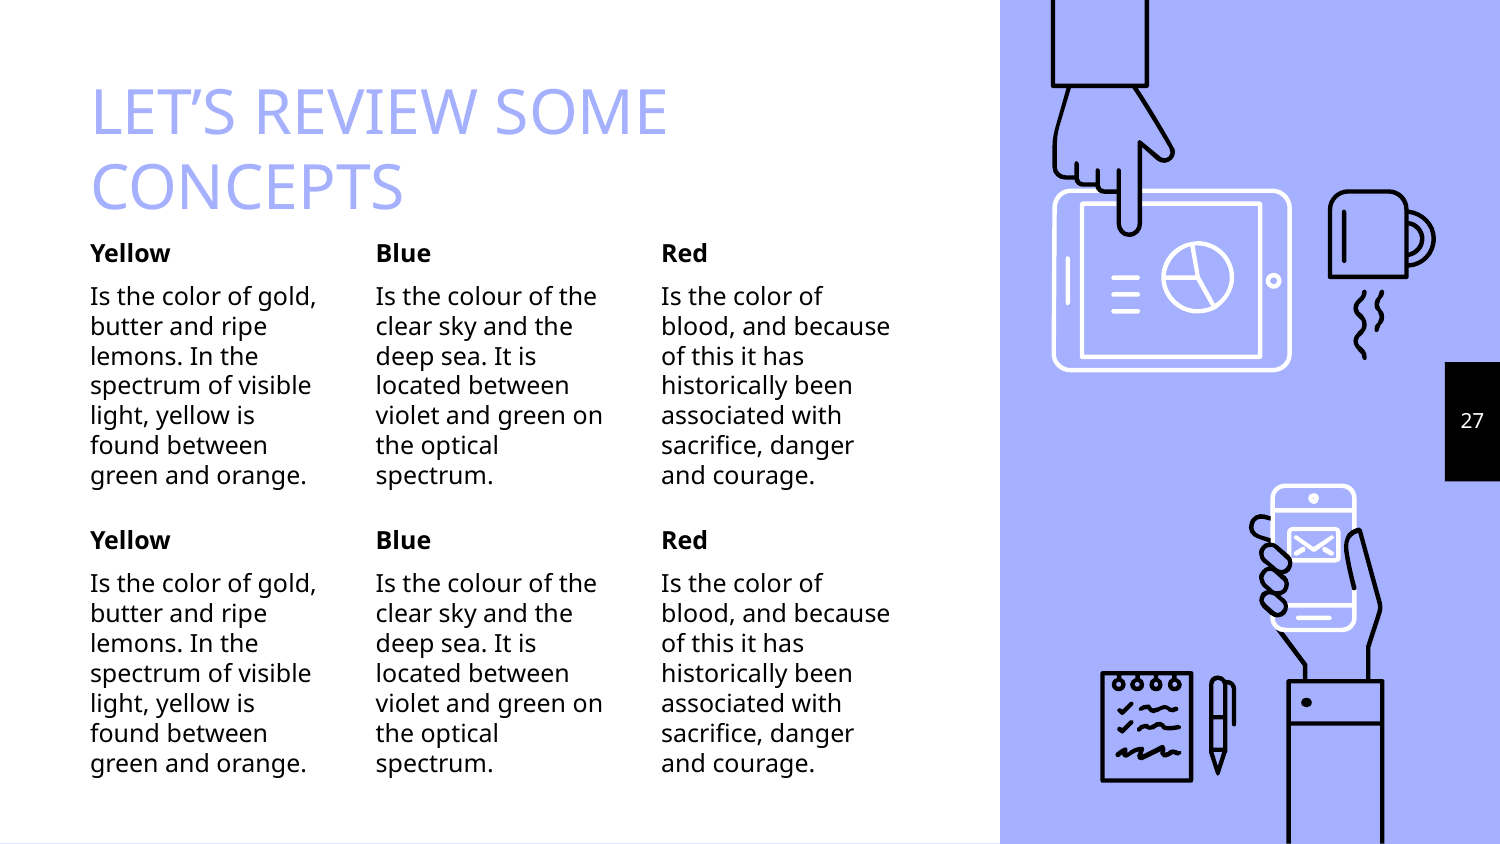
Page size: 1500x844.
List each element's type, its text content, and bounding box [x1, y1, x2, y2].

list Blue Is the colour of the clear sky and the deep sea. It is located between violet and green on the optical spectrum. [360, 222, 633, 508]
list Red Is the color of blood, and because of this it has historically been associated with sacrifice, danger and courage. [646, 510, 918, 795]
title LET’S REVIEW SOME CONCEPTS [75, 96, 918, 237]
list Yellow Is the color of gold, butter and ripe lemons. In the spectrum of visible light, yellow is found between green and orange. [75, 222, 347, 508]
list Red Is the color of blood, and because of this it has historically been associated with sacrifice, danger and courage. [646, 222, 918, 508]
list Yellow Is the color of gold, butter and ripe lemons. In the spectrum of visible light, yellow is found between green and orange. [75, 510, 347, 795]
list Blue Is the colour of the clear sky and the deep sea. It is located between violet and green on the optical spectrum. [360, 510, 633, 795]
slide_number 27 [1444, 362, 1500, 482]
